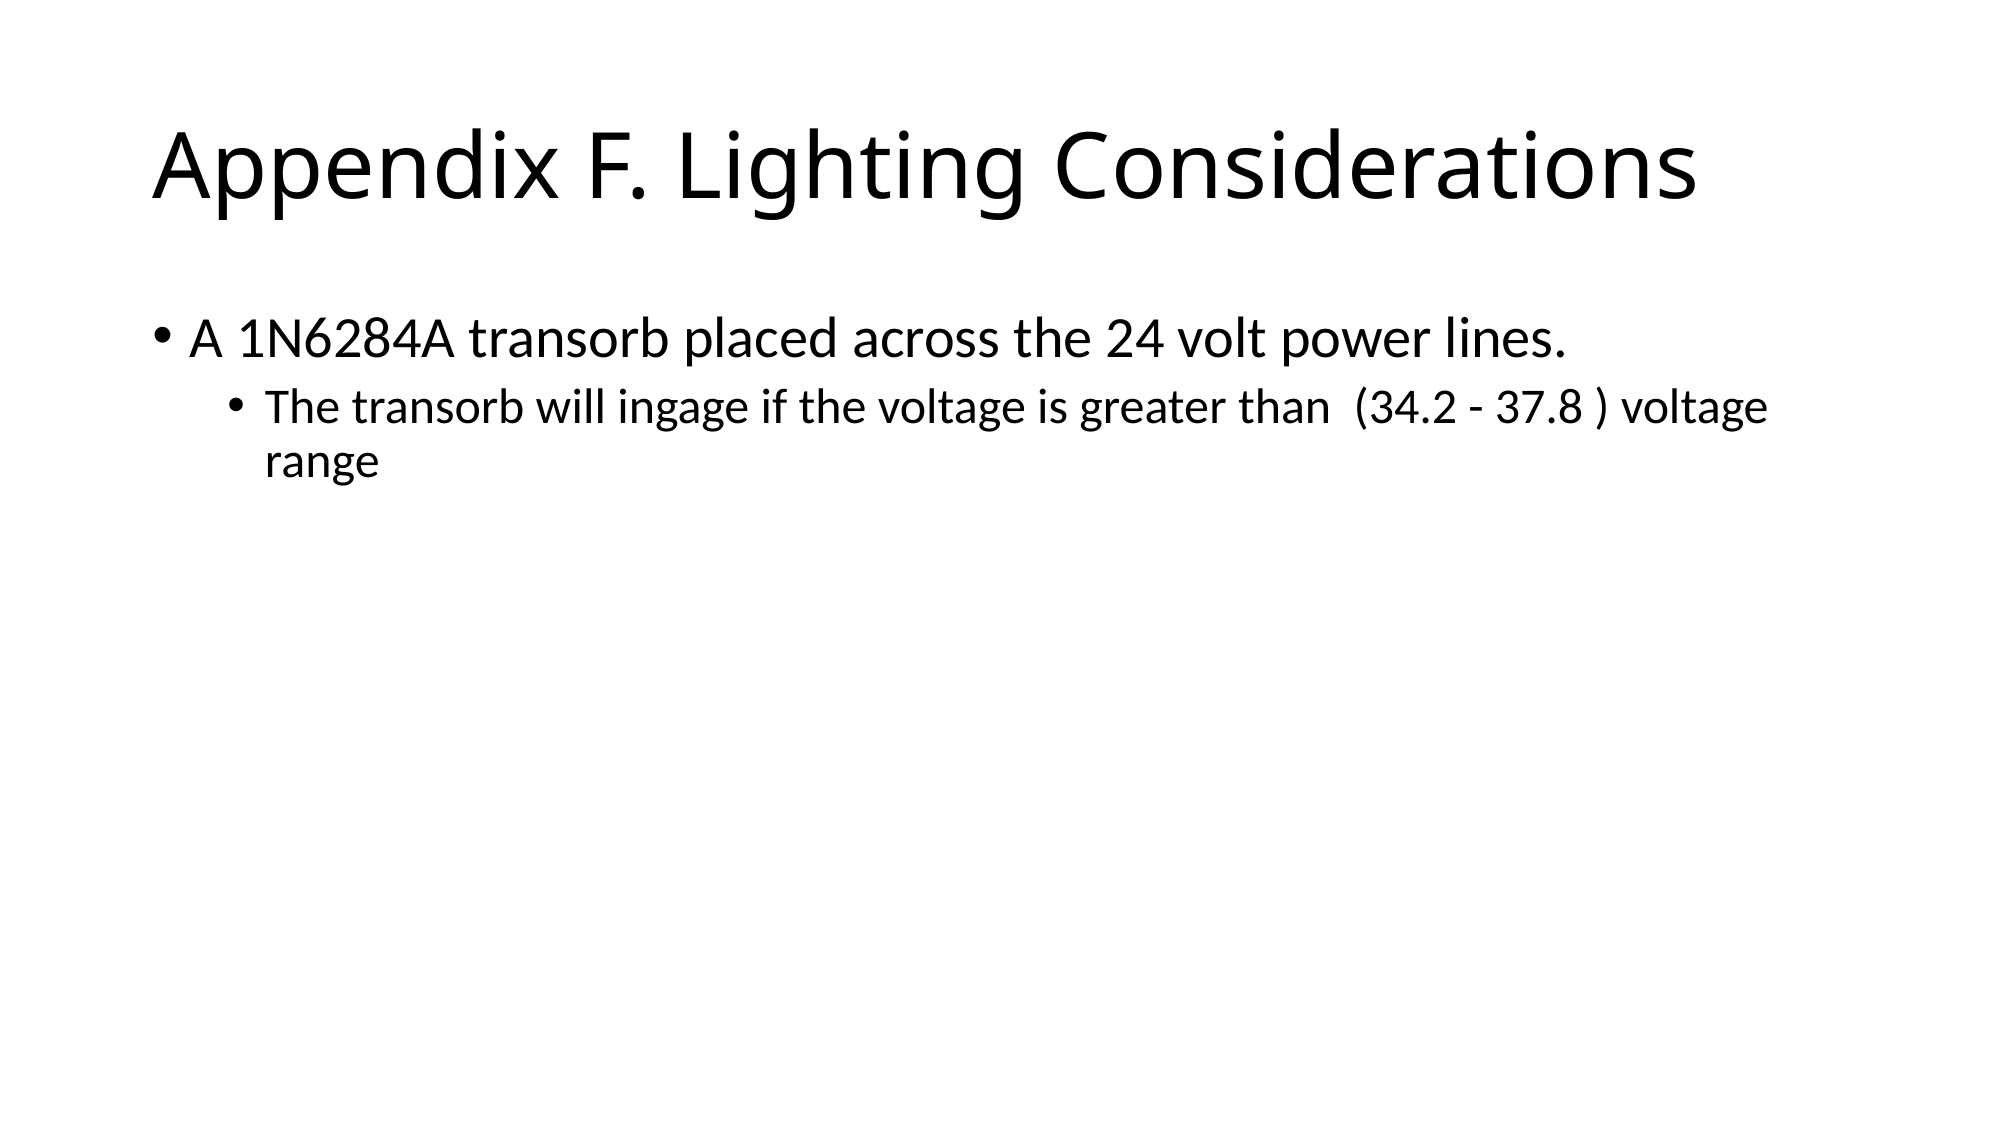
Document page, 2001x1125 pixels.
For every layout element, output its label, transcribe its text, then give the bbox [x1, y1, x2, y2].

title Appendix F. Lighting Considerations [137, 59, 1863, 278]
list A 1N6284A transorb placed across the 24 volt power lines. The transorb will ingage if the voltage is greater than (34.2 - 37.8 ) voltage range [137, 299, 1863, 1014]
